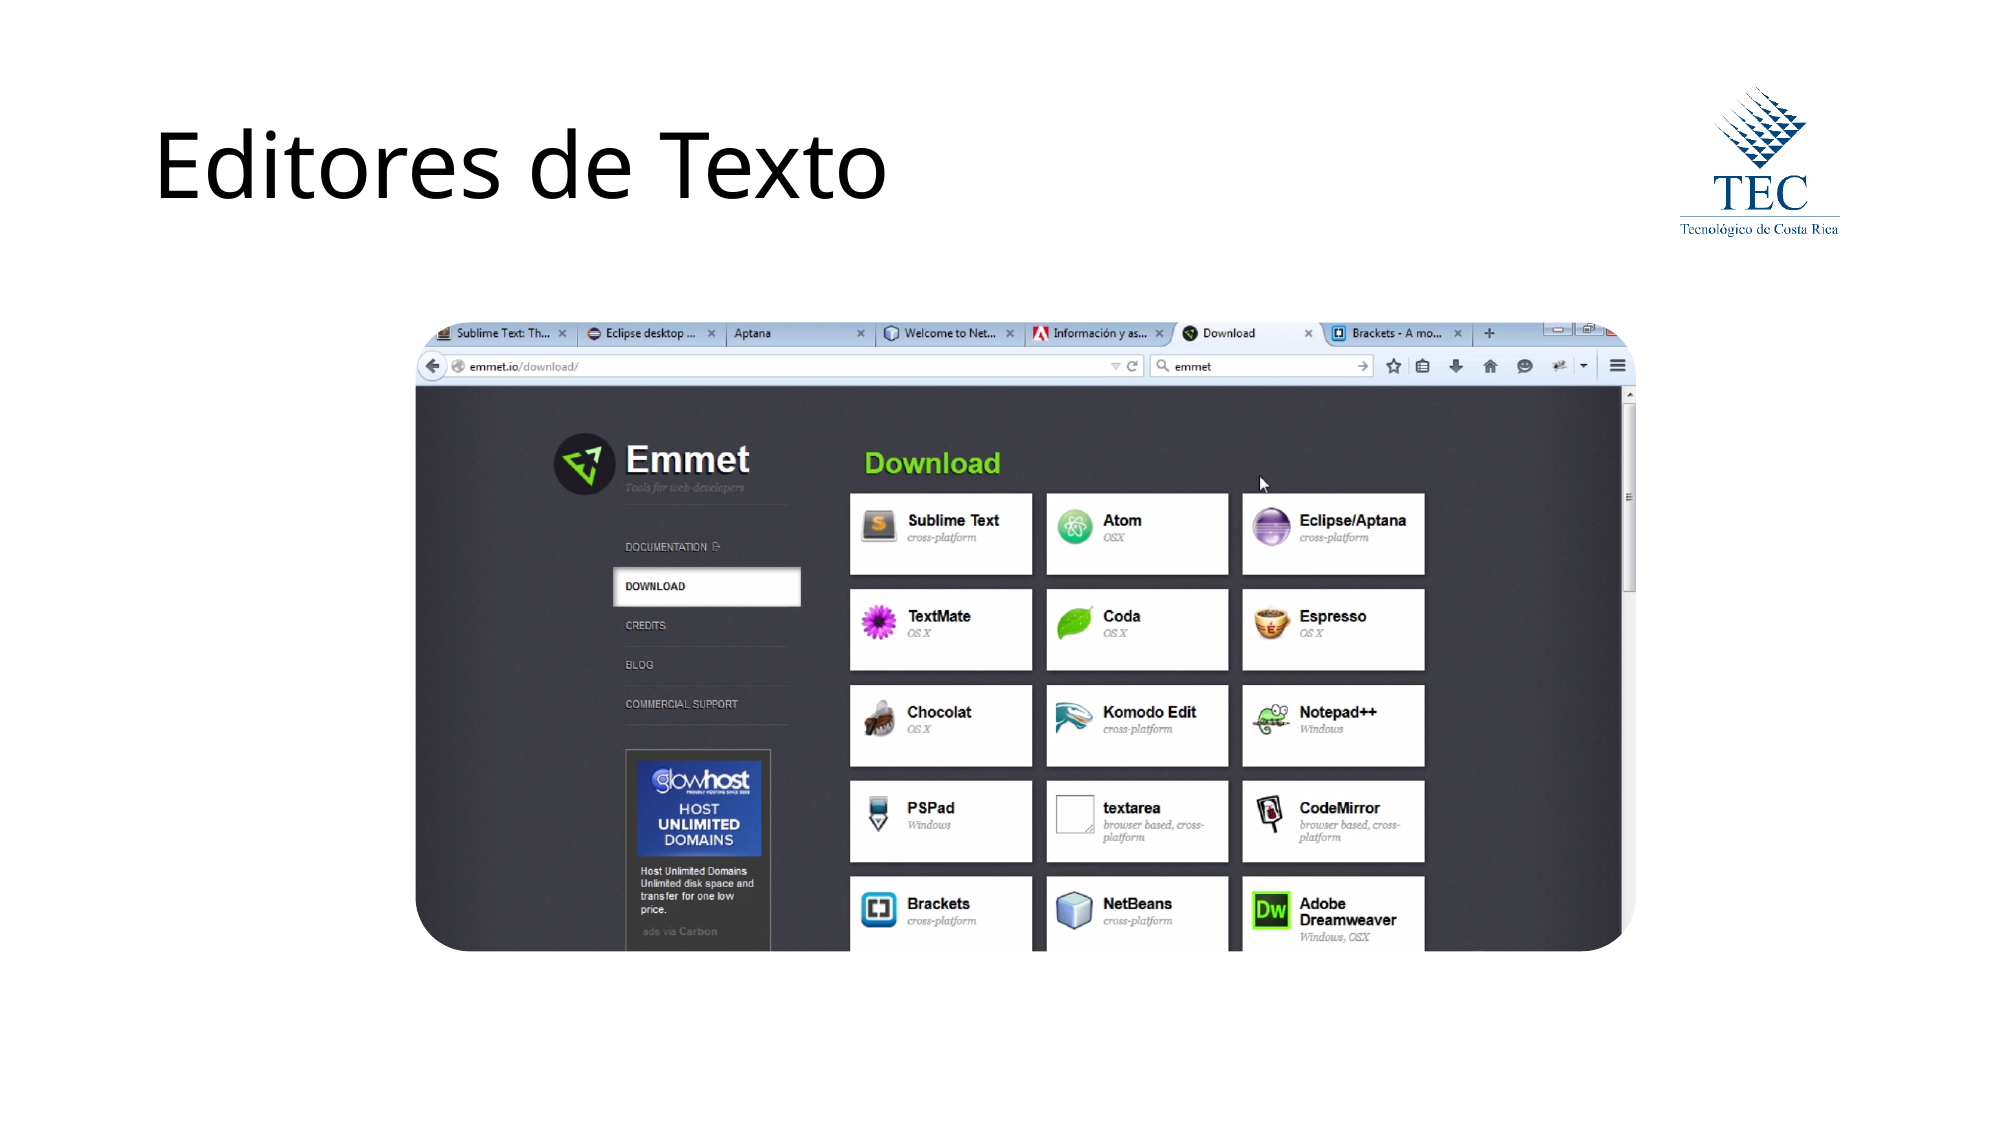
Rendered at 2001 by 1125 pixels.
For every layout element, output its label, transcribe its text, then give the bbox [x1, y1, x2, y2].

title Editores de Texto [137, 59, 1863, 278]
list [415, 322, 1636, 952]
picture [1676, 80, 1843, 240]
